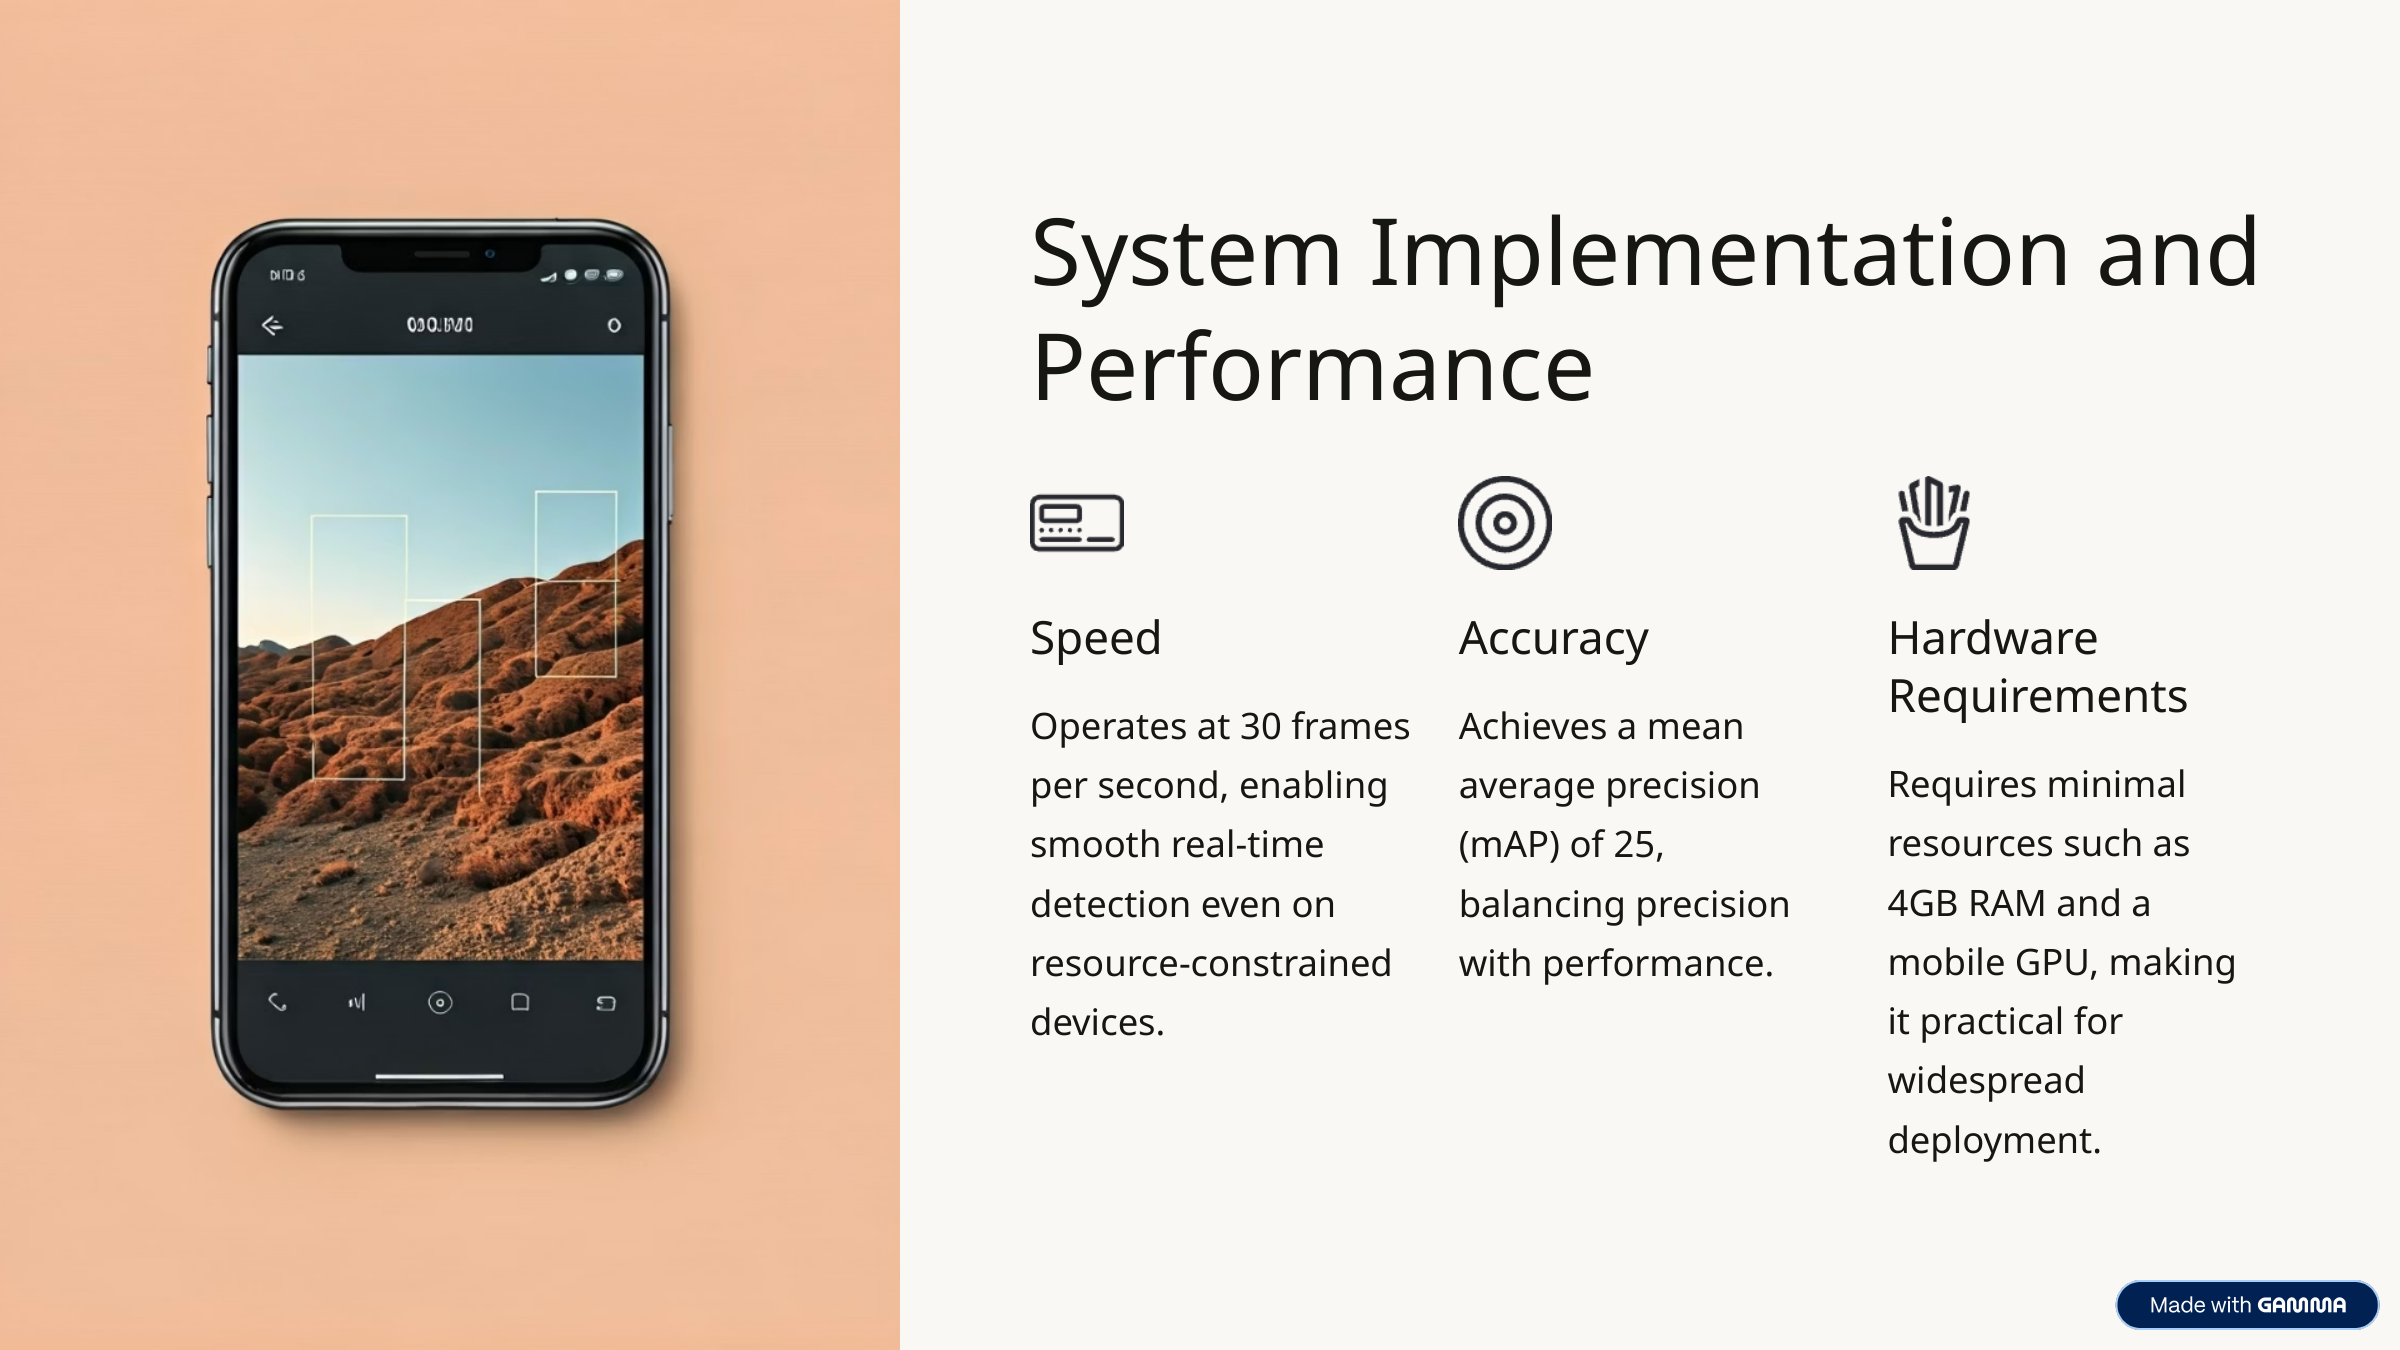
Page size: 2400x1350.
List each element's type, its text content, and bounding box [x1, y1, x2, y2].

text_box Operates at 30 frames per second, enabling smooth real-time detection even on resource-constrained devices. [1030, 686, 1413, 1045]
picture [1030, 476, 1124, 570]
picture [1458, 476, 1552, 570]
picture [1887, 476, 1981, 570]
text_box Accuracy [1458, 606, 1841, 665]
text_box System Implementation and Performance [1030, 188, 2270, 421]
text_box Hardware Requirements [1887, 606, 2270, 723]
text_box Achieves a mean average precision (mAP) of 25, balancing precision with performance. [1458, 686, 1841, 985]
picture [2106, 1271, 2389, 1339]
text_box Requires minimal resources such as 4GB RAM and a mobile GPU, making it practical for widespread deployment. [1887, 745, 2270, 1162]
text_box Speed [1030, 606, 1413, 665]
picture [0, 0, 900, 1350]
